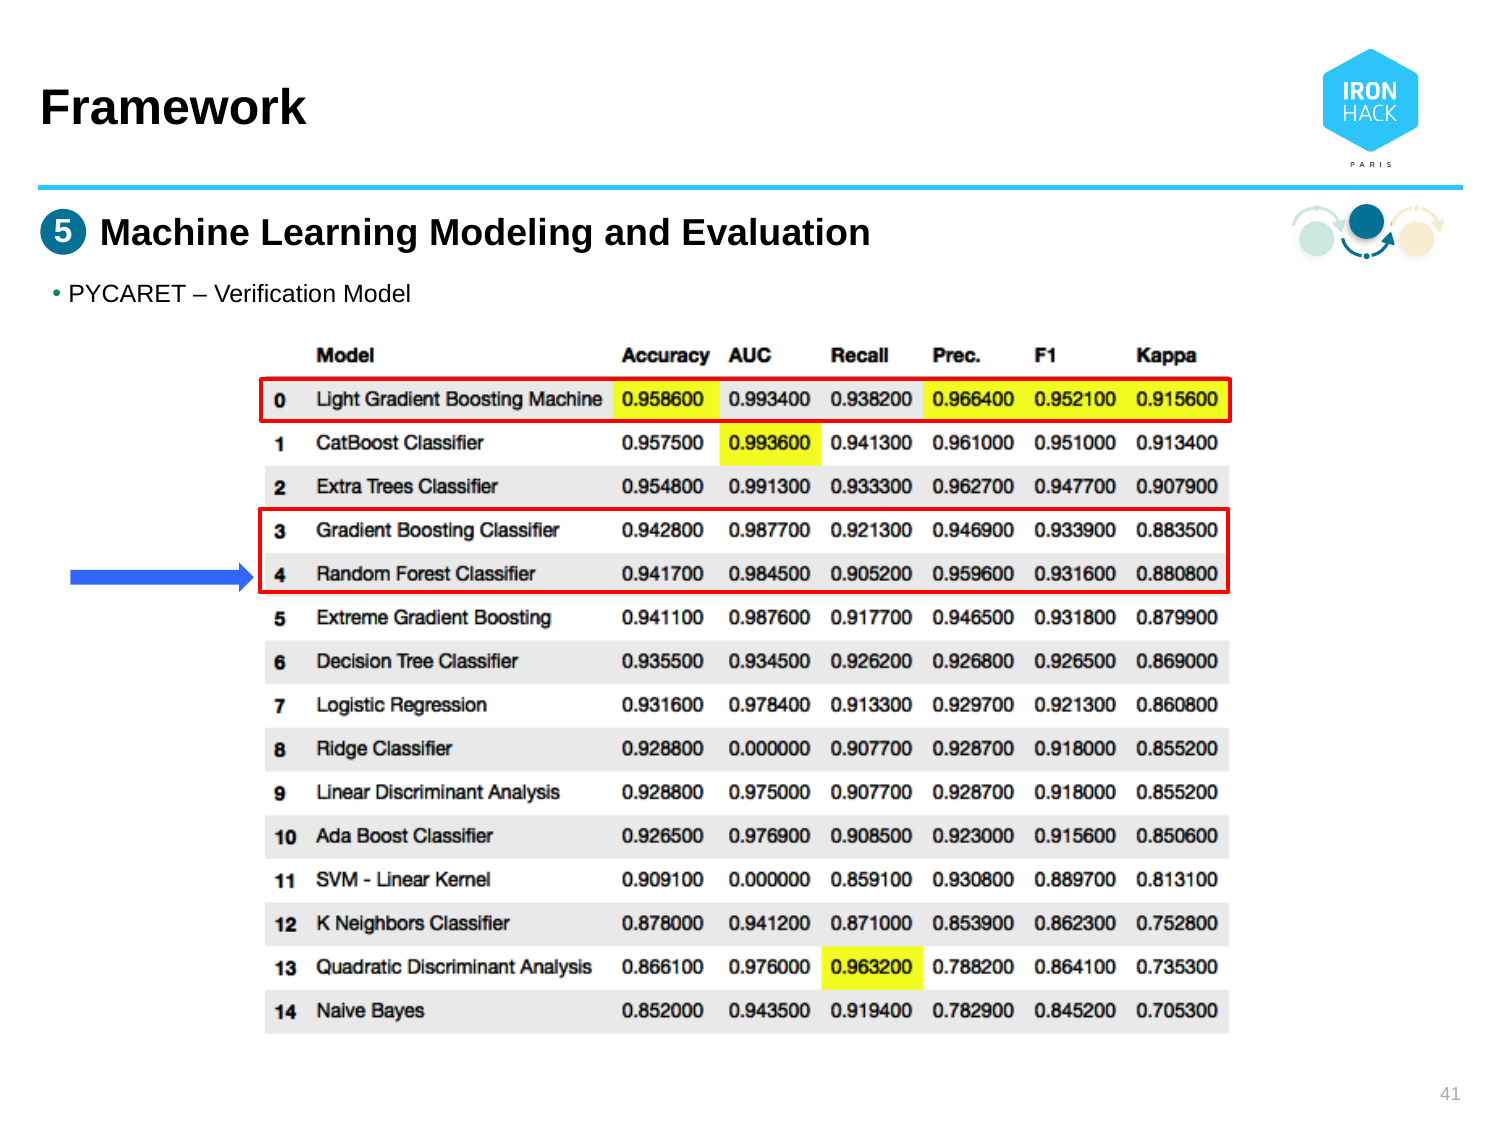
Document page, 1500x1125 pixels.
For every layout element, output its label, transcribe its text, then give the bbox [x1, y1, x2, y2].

text_box PYCARET – Verification Model [38, 267, 1461, 435]
text_box 5 [38, 206, 89, 257]
picture [209, 340, 1291, 1051]
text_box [1291, 200, 1447, 265]
title Framework [40, 80, 1288, 137]
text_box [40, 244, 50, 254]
picture [1293, 31, 1448, 186]
text_box [68, 567, 204, 587]
text_box Machine Learning Modeling and Evaluation [77, 213, 1163, 254]
